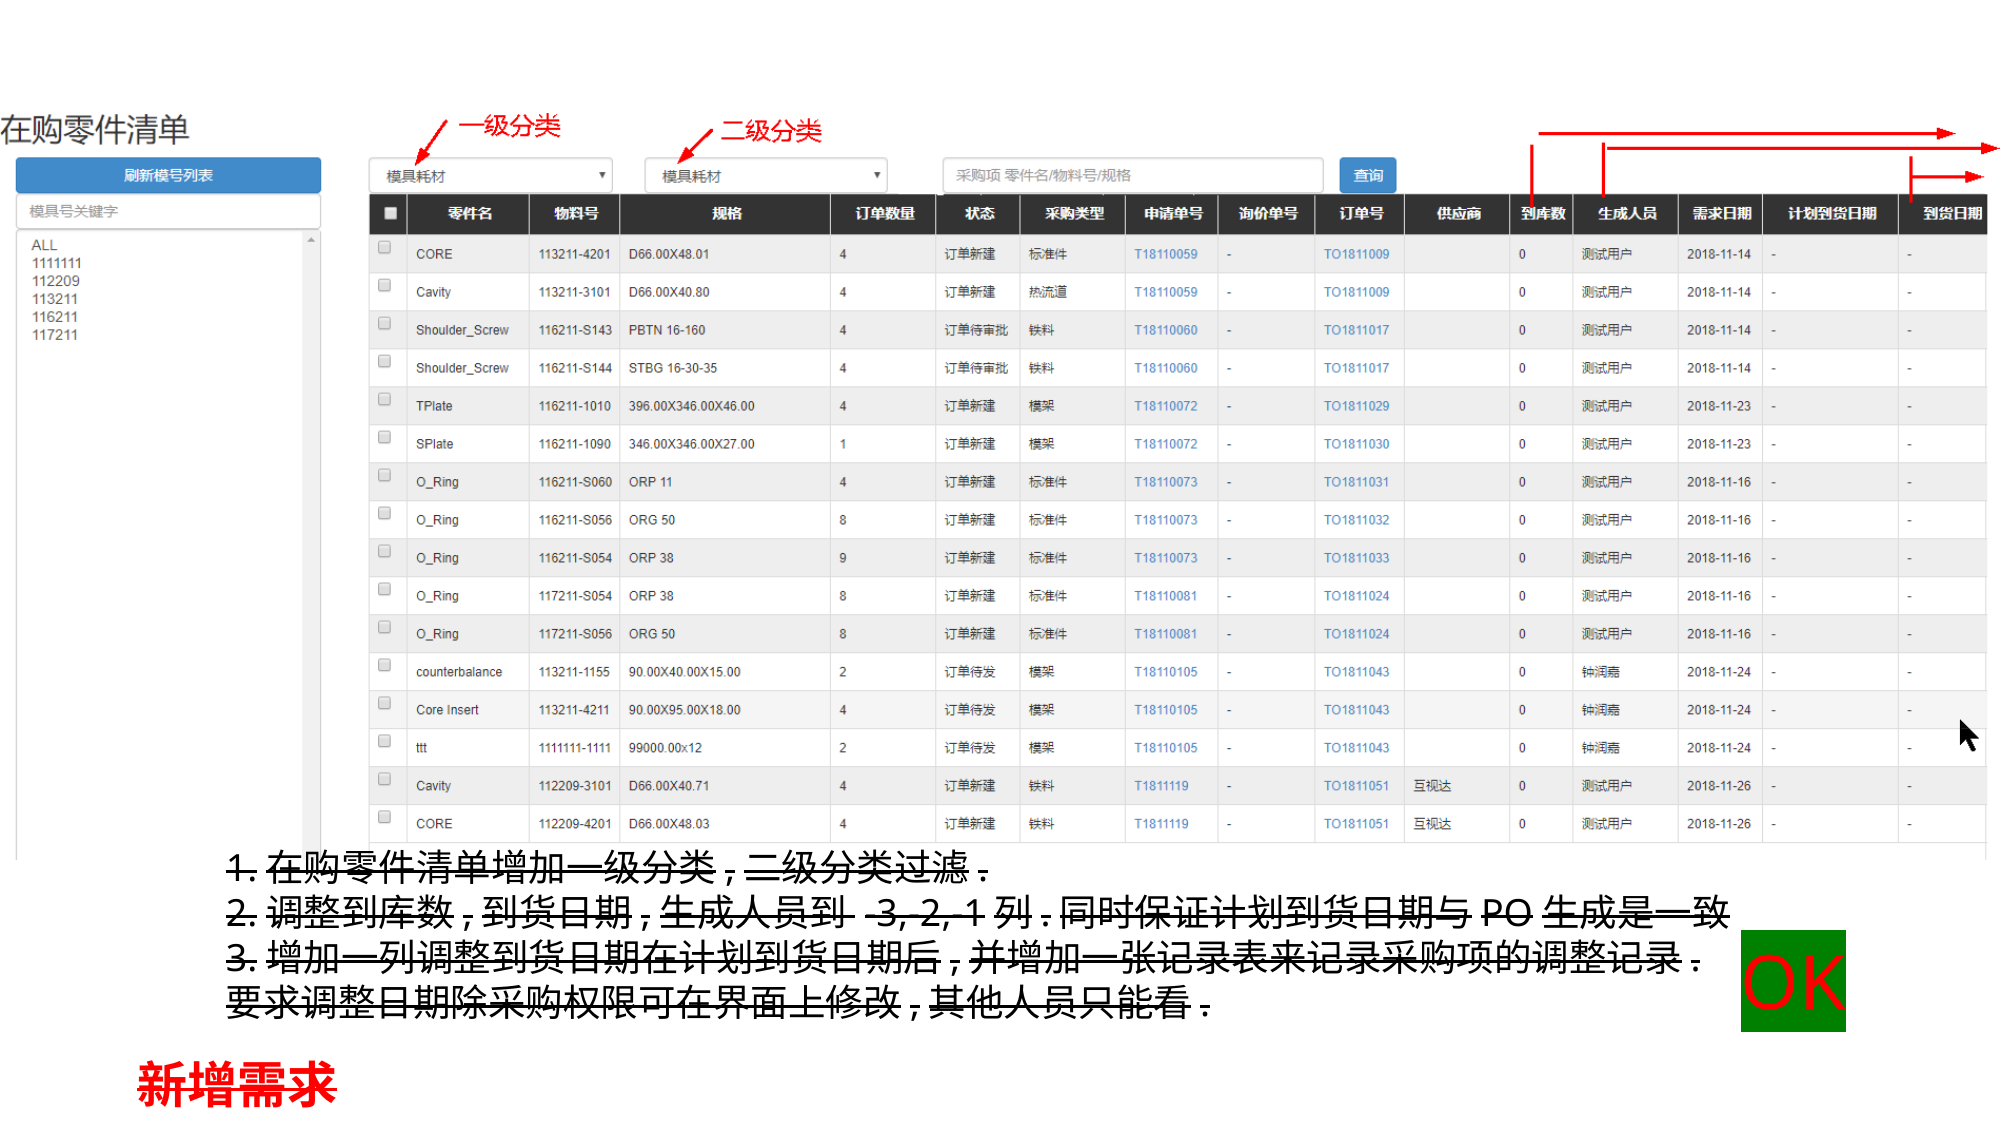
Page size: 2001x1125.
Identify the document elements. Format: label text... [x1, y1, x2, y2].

text_box OK [1725, 927, 1861, 1033]
text_box 1.在购零件清单增加一级分类,二级分类过滤. 2.调整到库数,到货日期,生成人员到 -3,-2,-1列.同时保证计划到货日期与PO生成是一致 3.增加一列调整到货日期在计划到货日期后,并增加一张记录表来记录采购项的调整记录. 要求调整日期除采购权限可在界面上修改,其他人员只能看. [211, 860, 1745, 1032]
picture [0, 112, 2000, 860]
text_box 新增需求 [122, 1045, 391, 1121]
